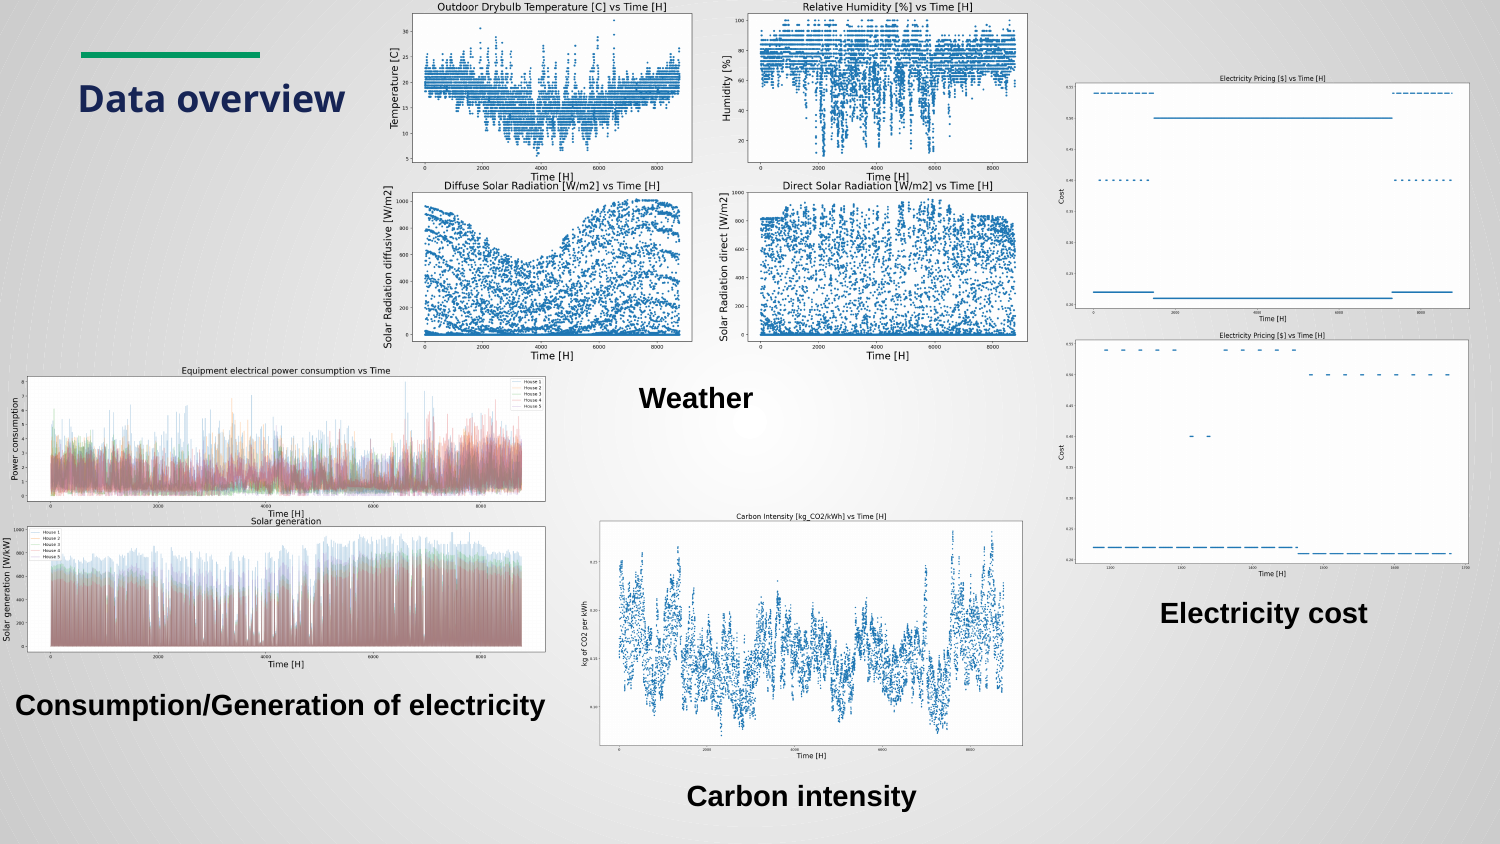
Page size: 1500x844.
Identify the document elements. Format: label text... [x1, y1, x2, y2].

picture [1056, 329, 1472, 580]
text_box Weather [551, 372, 1031, 430]
text_box Data overview [62, 59, 375, 140]
text_box Consumption/Generation of electricity [0, 671, 571, 737]
picture [1056, 73, 1472, 325]
picture [578, 510, 1025, 763]
picture [0, 0, 1031, 672]
text_box Electricity cost [1056, 587, 1472, 645]
text_box Carbon intensity [579, 769, 1025, 827]
